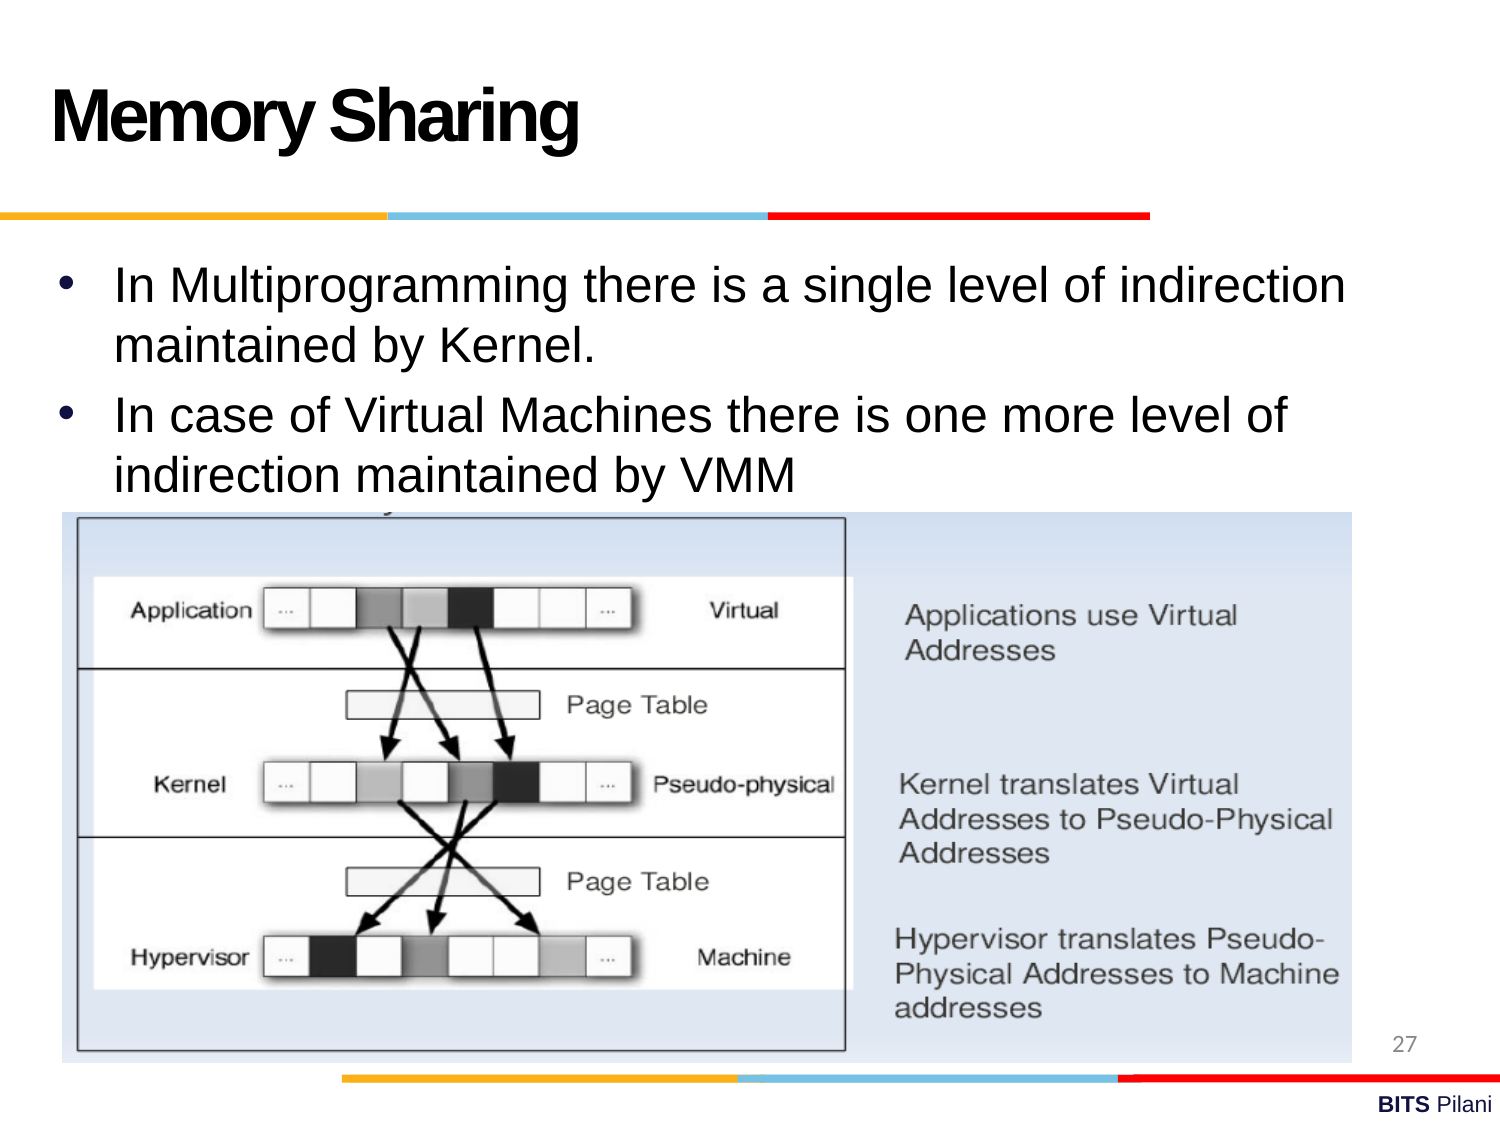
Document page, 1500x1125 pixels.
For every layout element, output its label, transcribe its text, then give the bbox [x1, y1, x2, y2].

picture [62, 512, 1352, 1063]
slide_number 27 [1074, 1011, 1426, 1074]
list In Multiprogramming there is a single level of indirection maintained by Kernel. In case of Virtual Machines there is one more level of indirection maintained by VMM [49, 244, 1401, 988]
text_box Memory Sharing [49, 24, 1088, 213]
